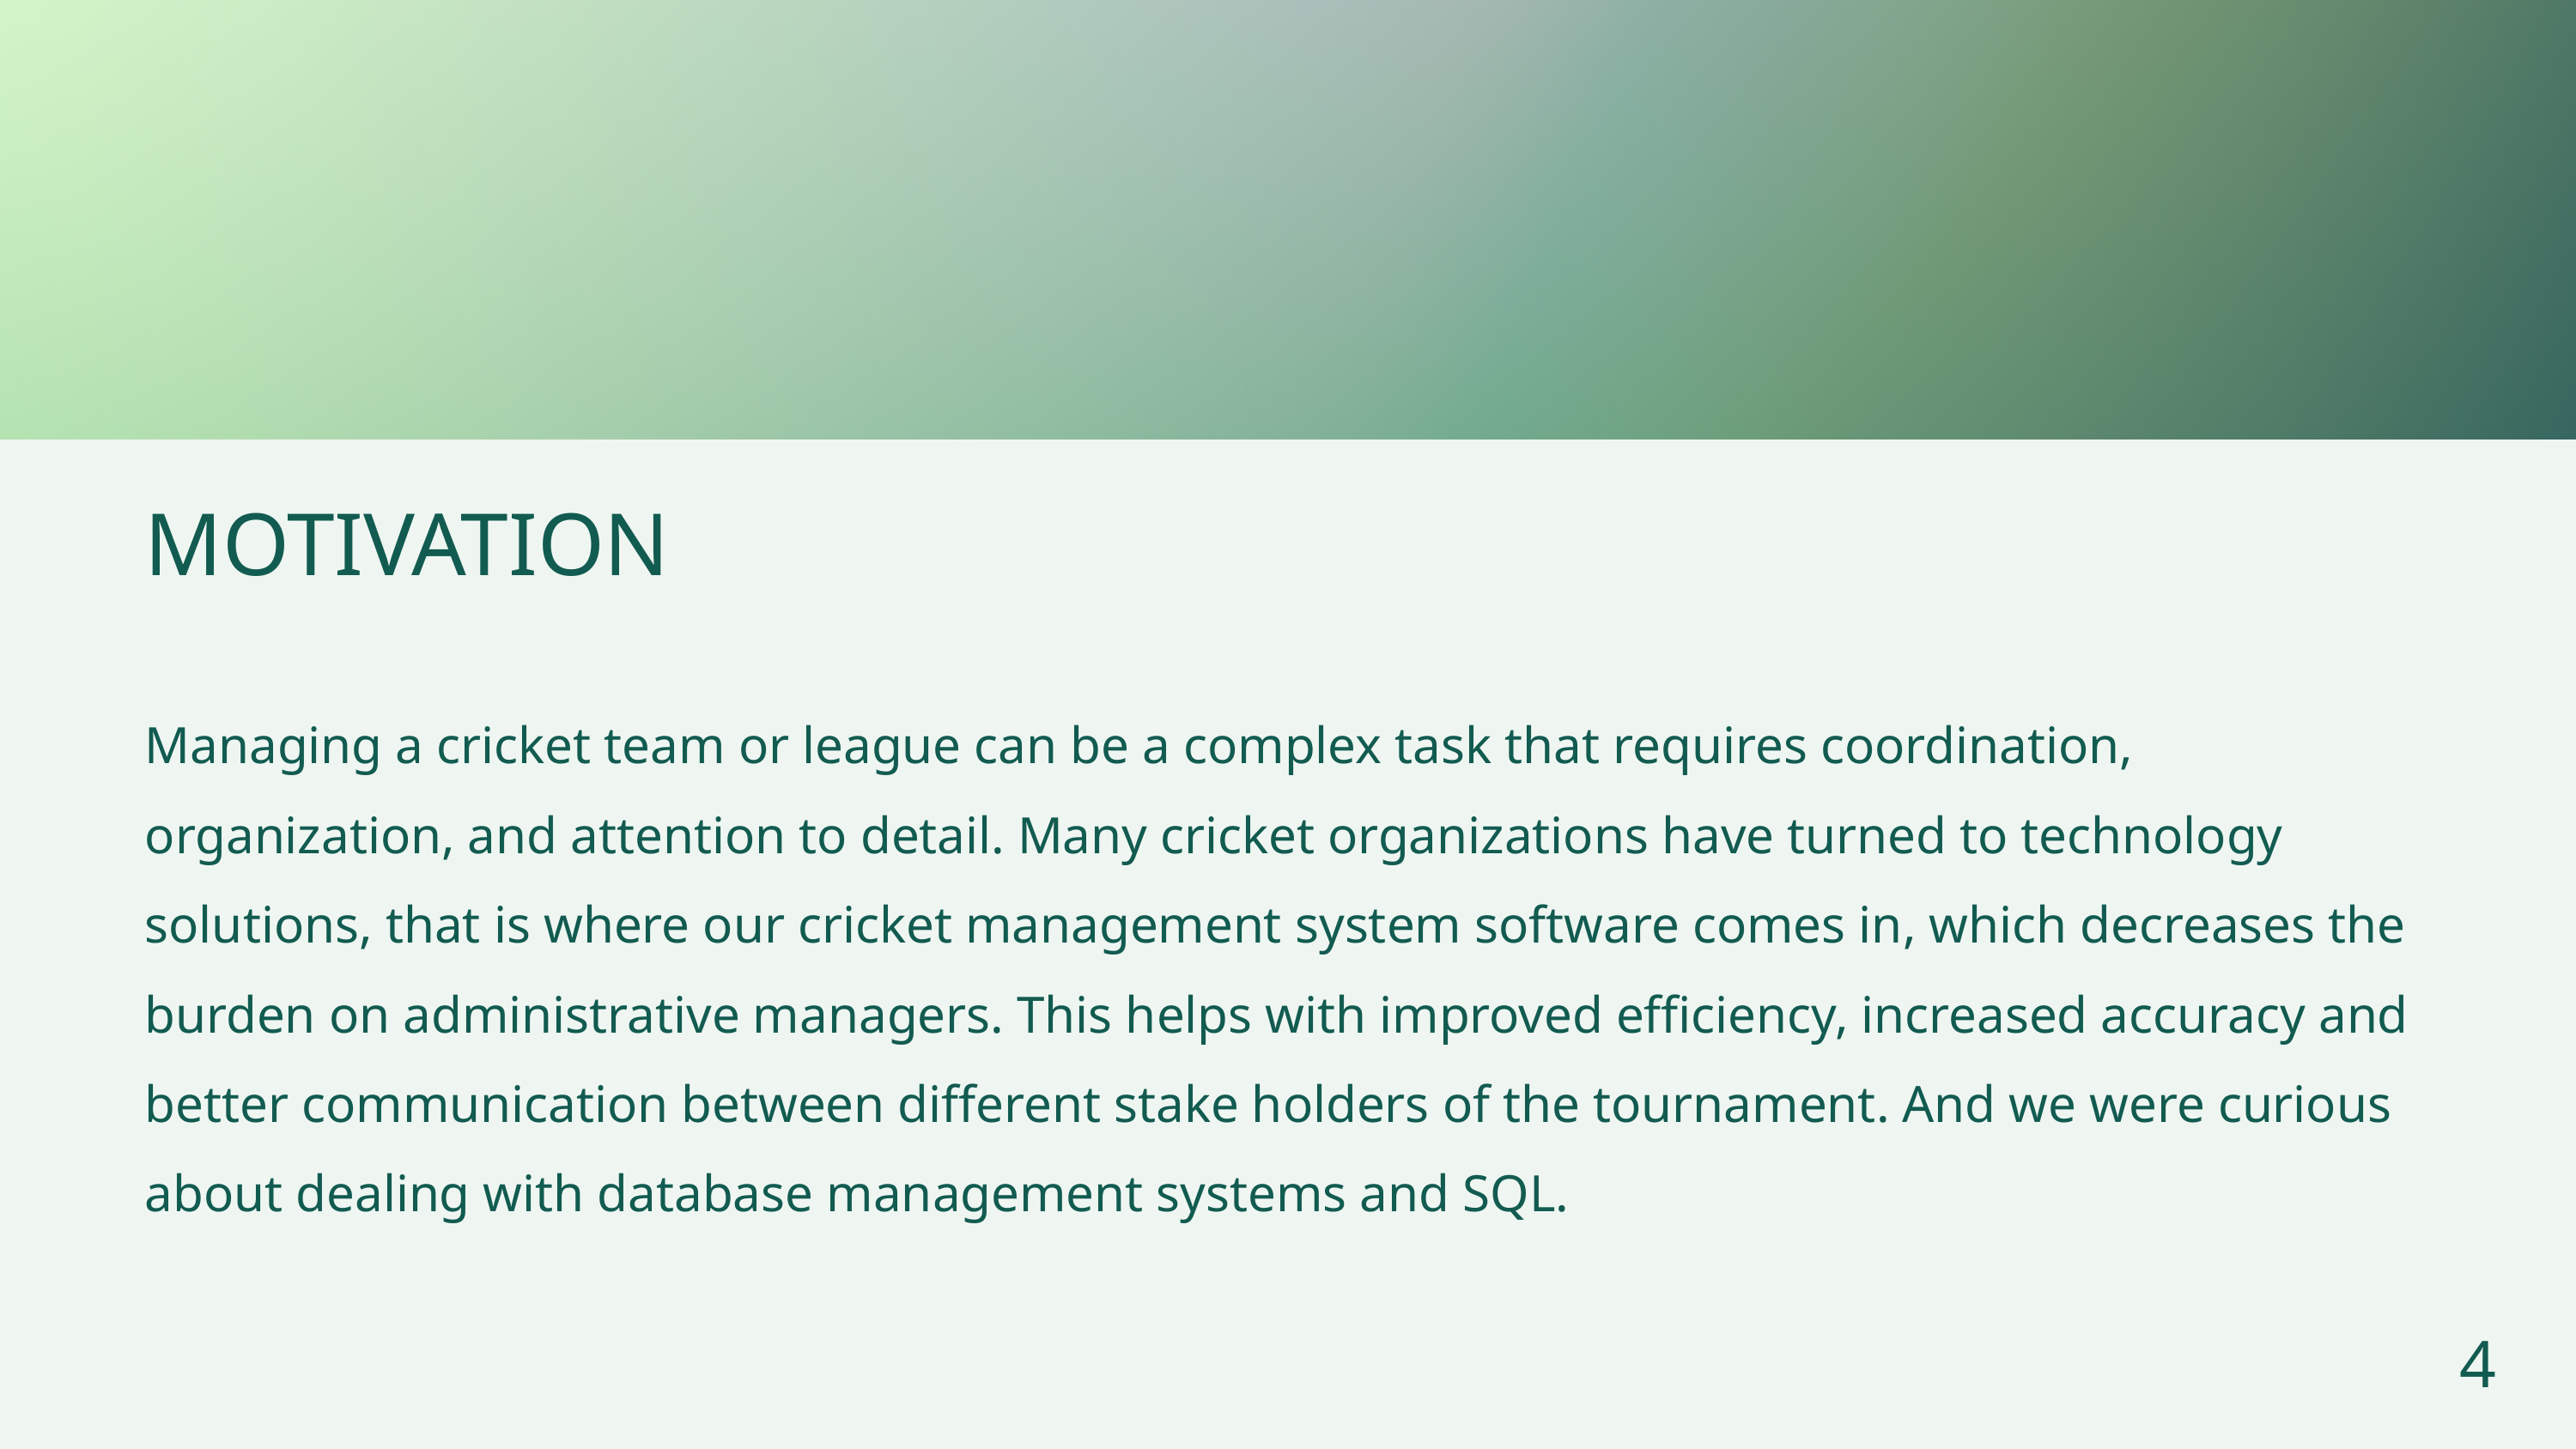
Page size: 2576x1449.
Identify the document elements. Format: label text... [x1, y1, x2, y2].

picture [0, 0, 2576, 440]
text_box 4 [2050, 1310, 2497, 1401]
text_box Managing a cricket team or league can be a complex task that requires coordination, organization, and attention to detail. Many cricket organizations have turned to technology solutions, that is where our cricket management system software comes in, which decreases the burden on administrative managers. This helps with improved efficiency, increased accuracy and better communication between different stake holders of the tournament. And we were curious about dealing with database management systems and SQL. [144, 684, 2455, 1222]
text_box MOTIVATION [144, 472, 797, 593]
